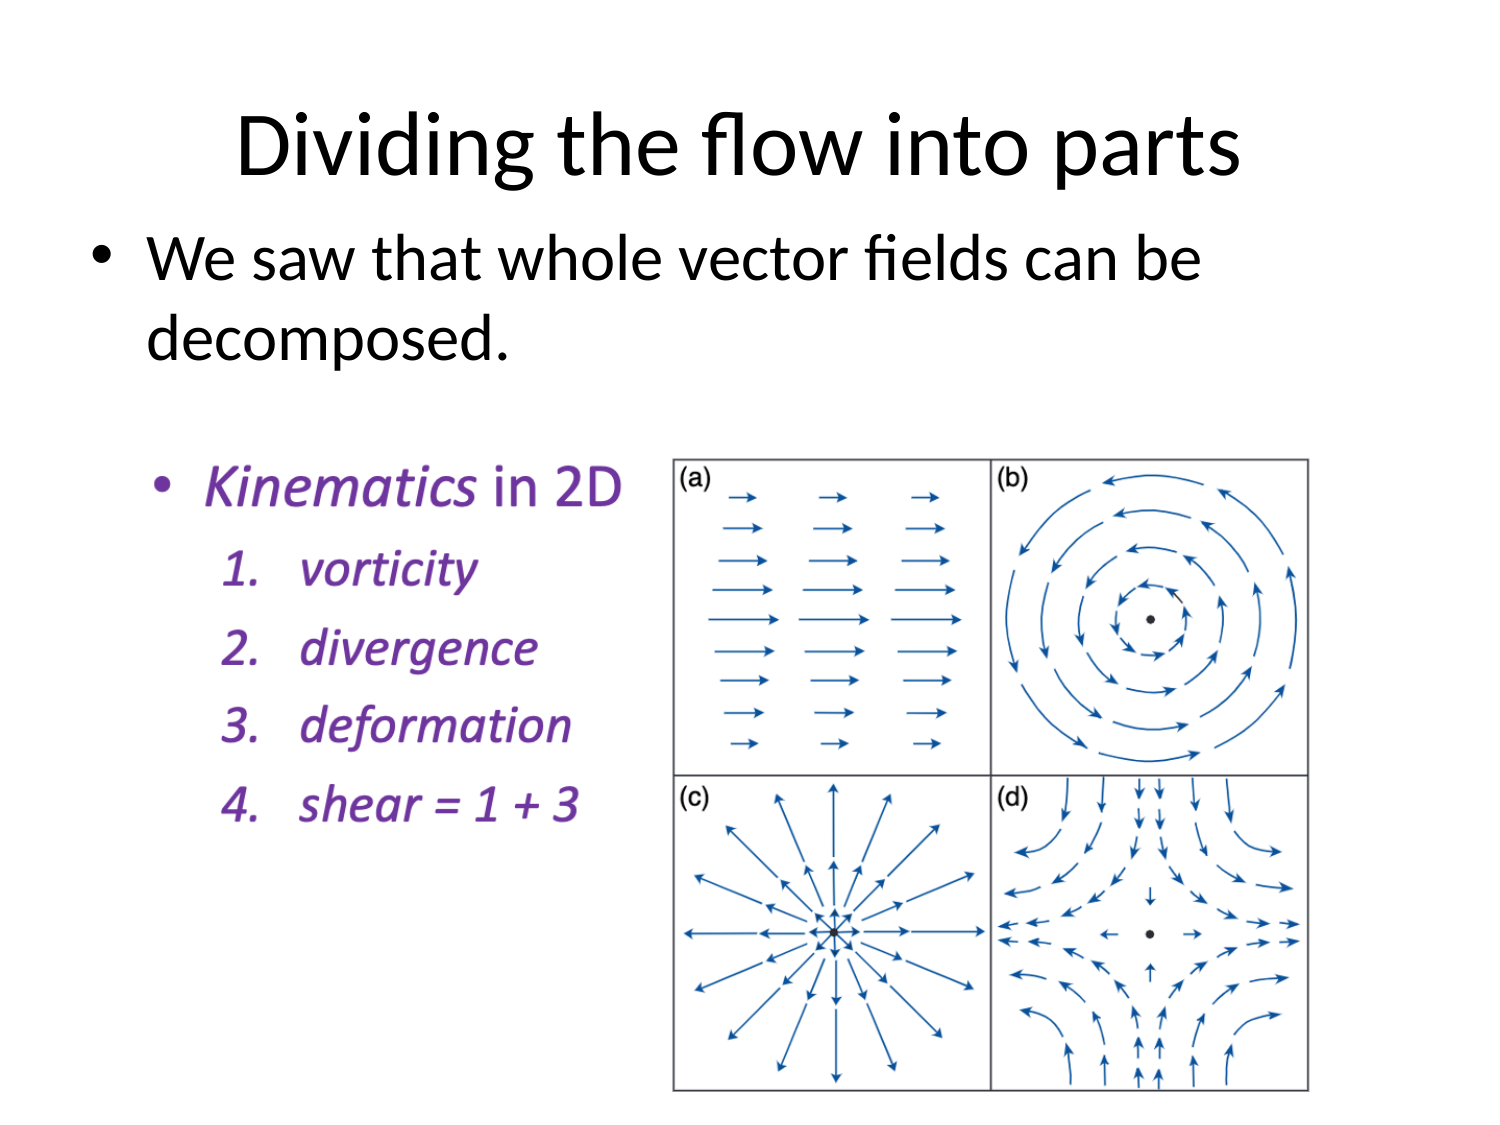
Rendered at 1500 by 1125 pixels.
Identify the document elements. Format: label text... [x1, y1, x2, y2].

picture [123, 428, 1397, 1092]
list We saw that whole vector fields can be decomposed. [75, 205, 1425, 1055]
title Dividing the flow into parts [75, 45, 1425, 205]
